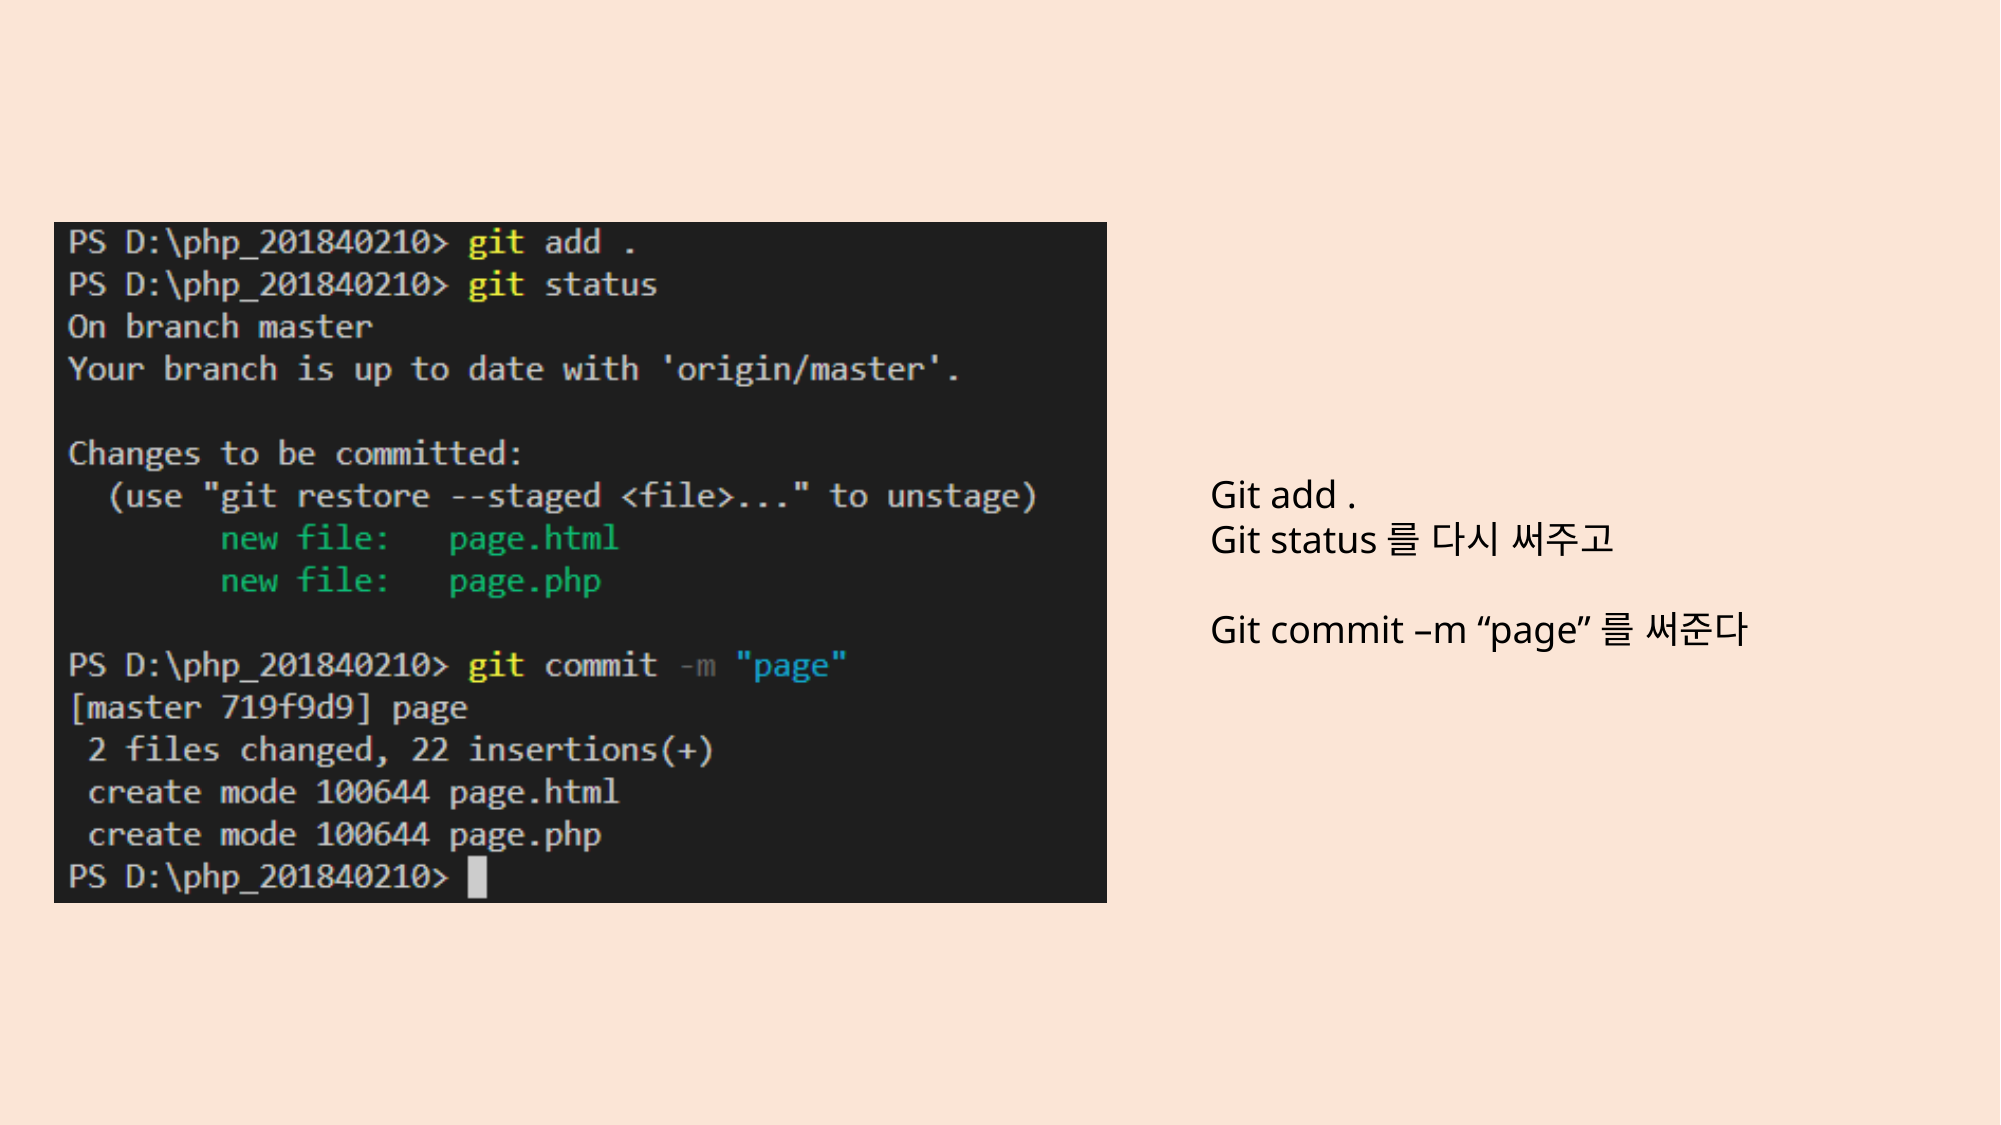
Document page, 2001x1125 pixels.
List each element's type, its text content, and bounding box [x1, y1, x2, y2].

picture [54, 222, 1107, 903]
text_box Git add . Git status를 다시 써주고 Git commit –m “page”를 써준다 [1195, 463, 1946, 659]
